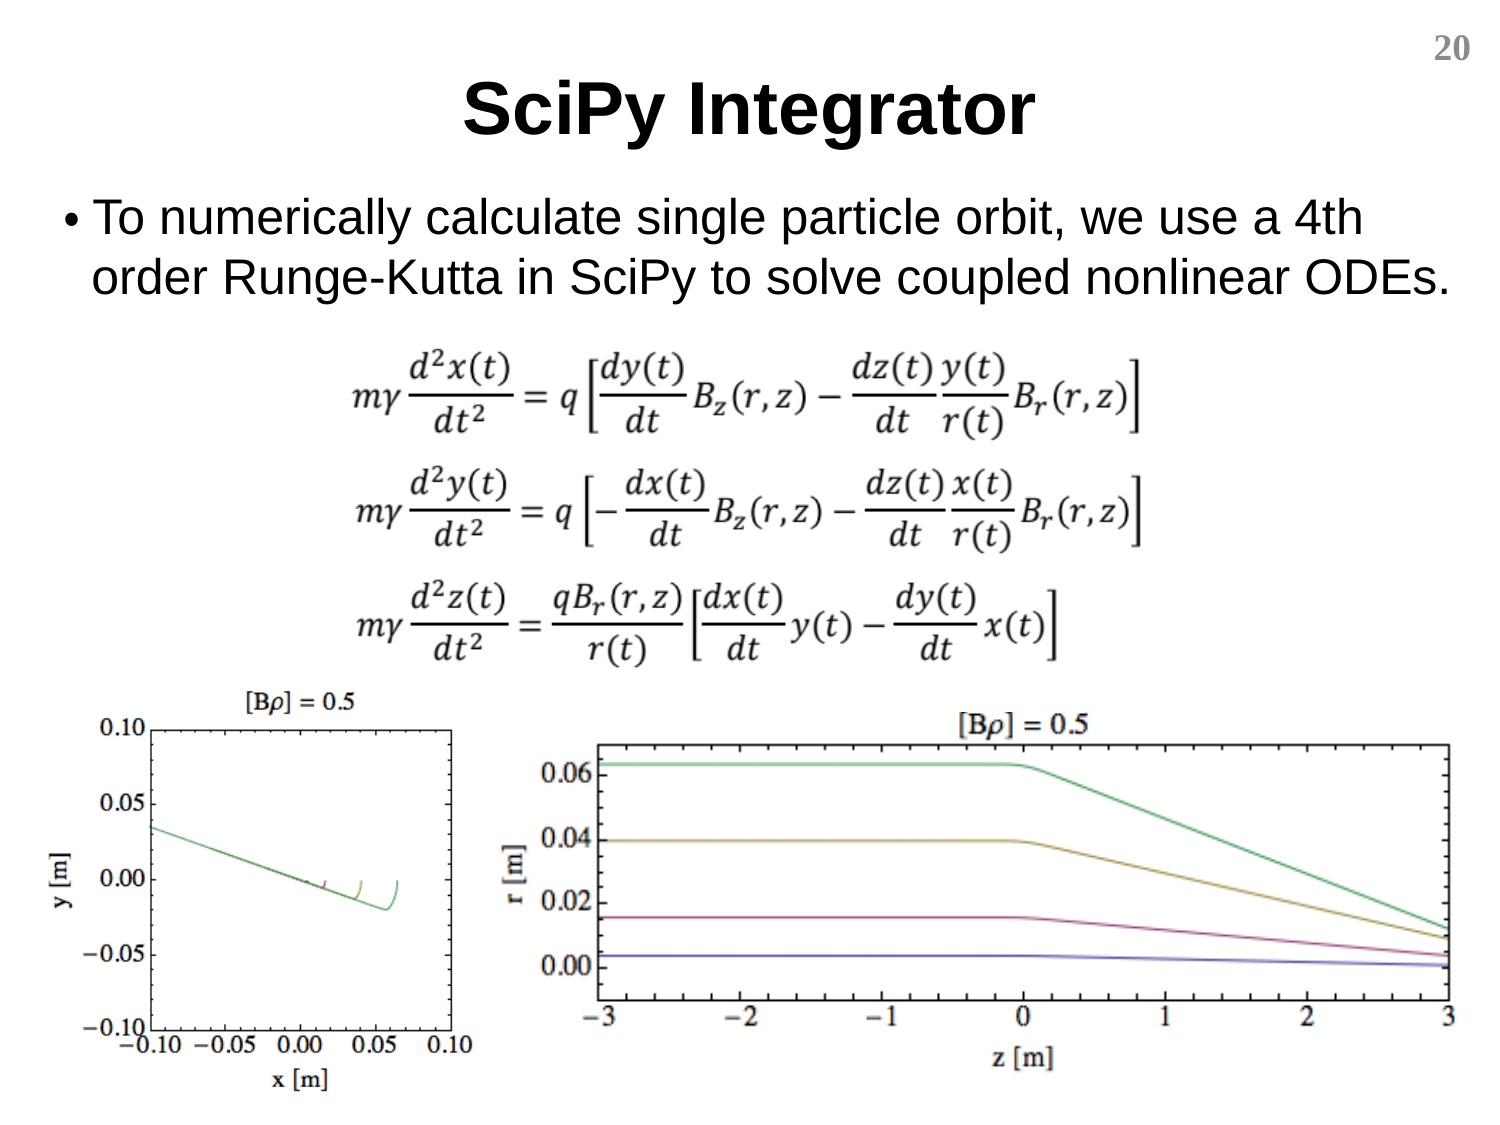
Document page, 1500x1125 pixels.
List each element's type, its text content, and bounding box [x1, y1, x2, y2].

slide_number 20 [1136, 15, 1487, 75]
text_box ・To numerically calculate single particle orbit, we use a 4th order Runge-Kutta in SciPy to solve coupled nonlinear ODEs. [48, 177, 1468, 313]
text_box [284, 574, 1132, 694]
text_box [305, 343, 1190, 468]
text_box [326, 477, 1174, 580]
picture [48, 680, 1487, 1107]
title SciPy Integrator [75, 35, 1425, 174]
